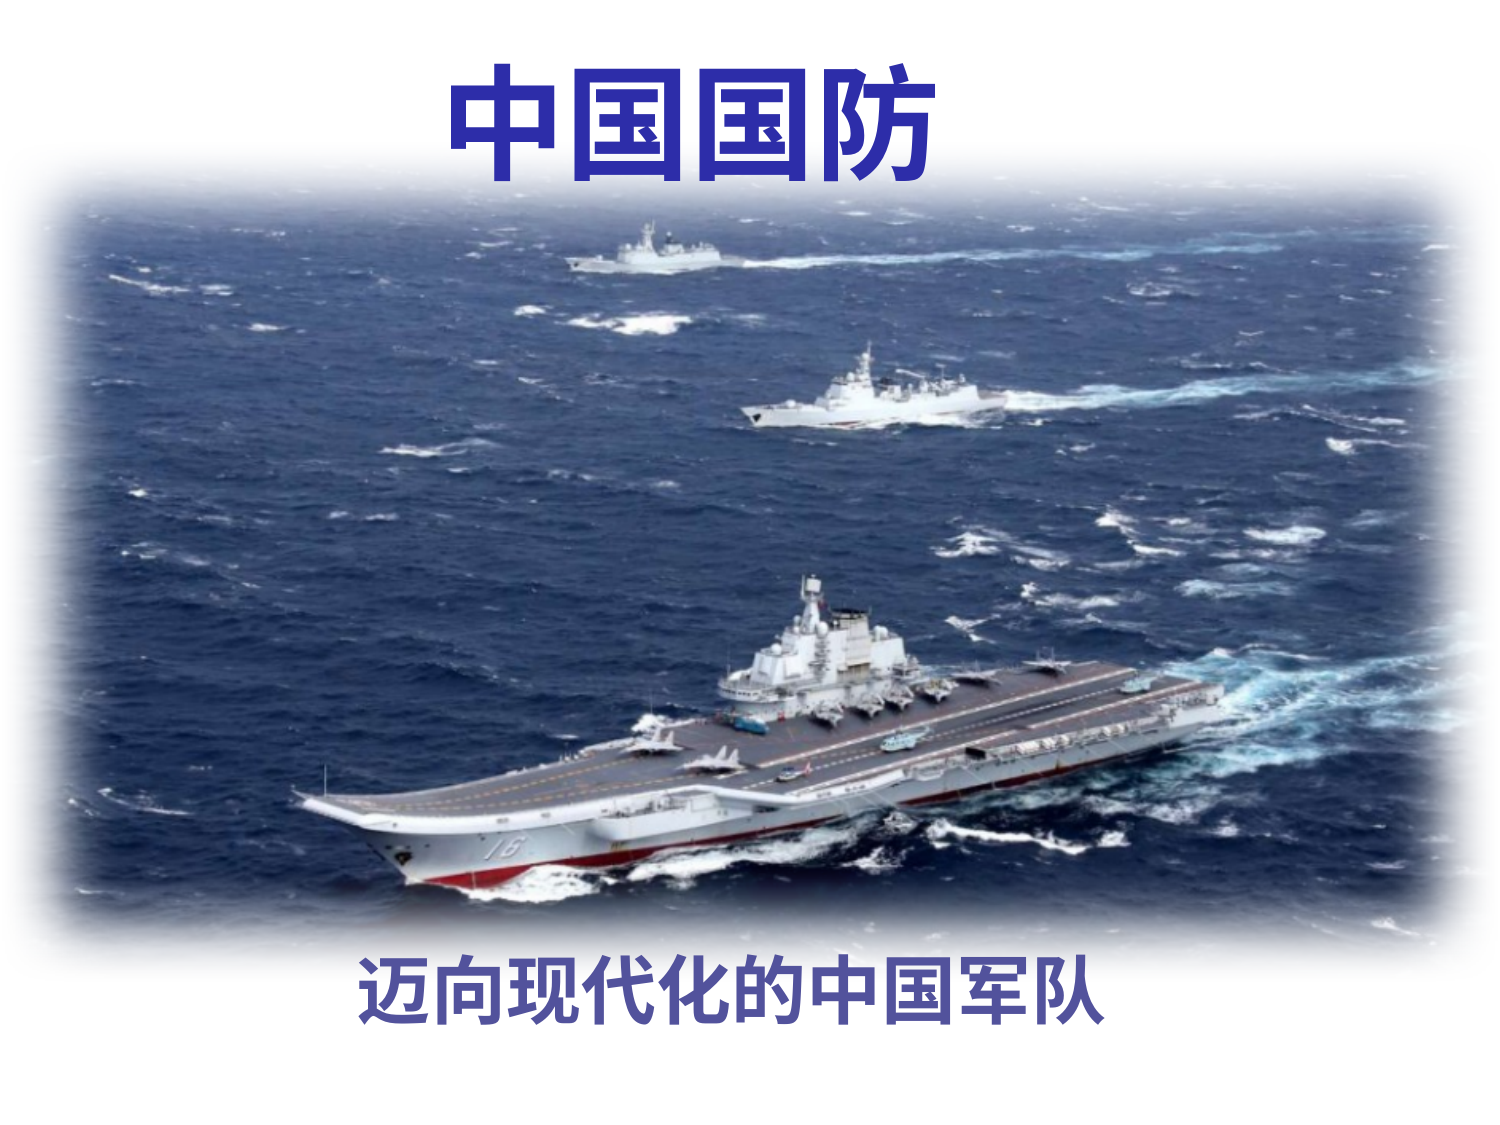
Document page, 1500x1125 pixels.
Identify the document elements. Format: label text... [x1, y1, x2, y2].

picture [0, 140, 1500, 985]
subtitle 迈向现代化的中国军队 [206, 994, 1257, 1075]
title 中国国防 [265, 30, 1117, 139]
